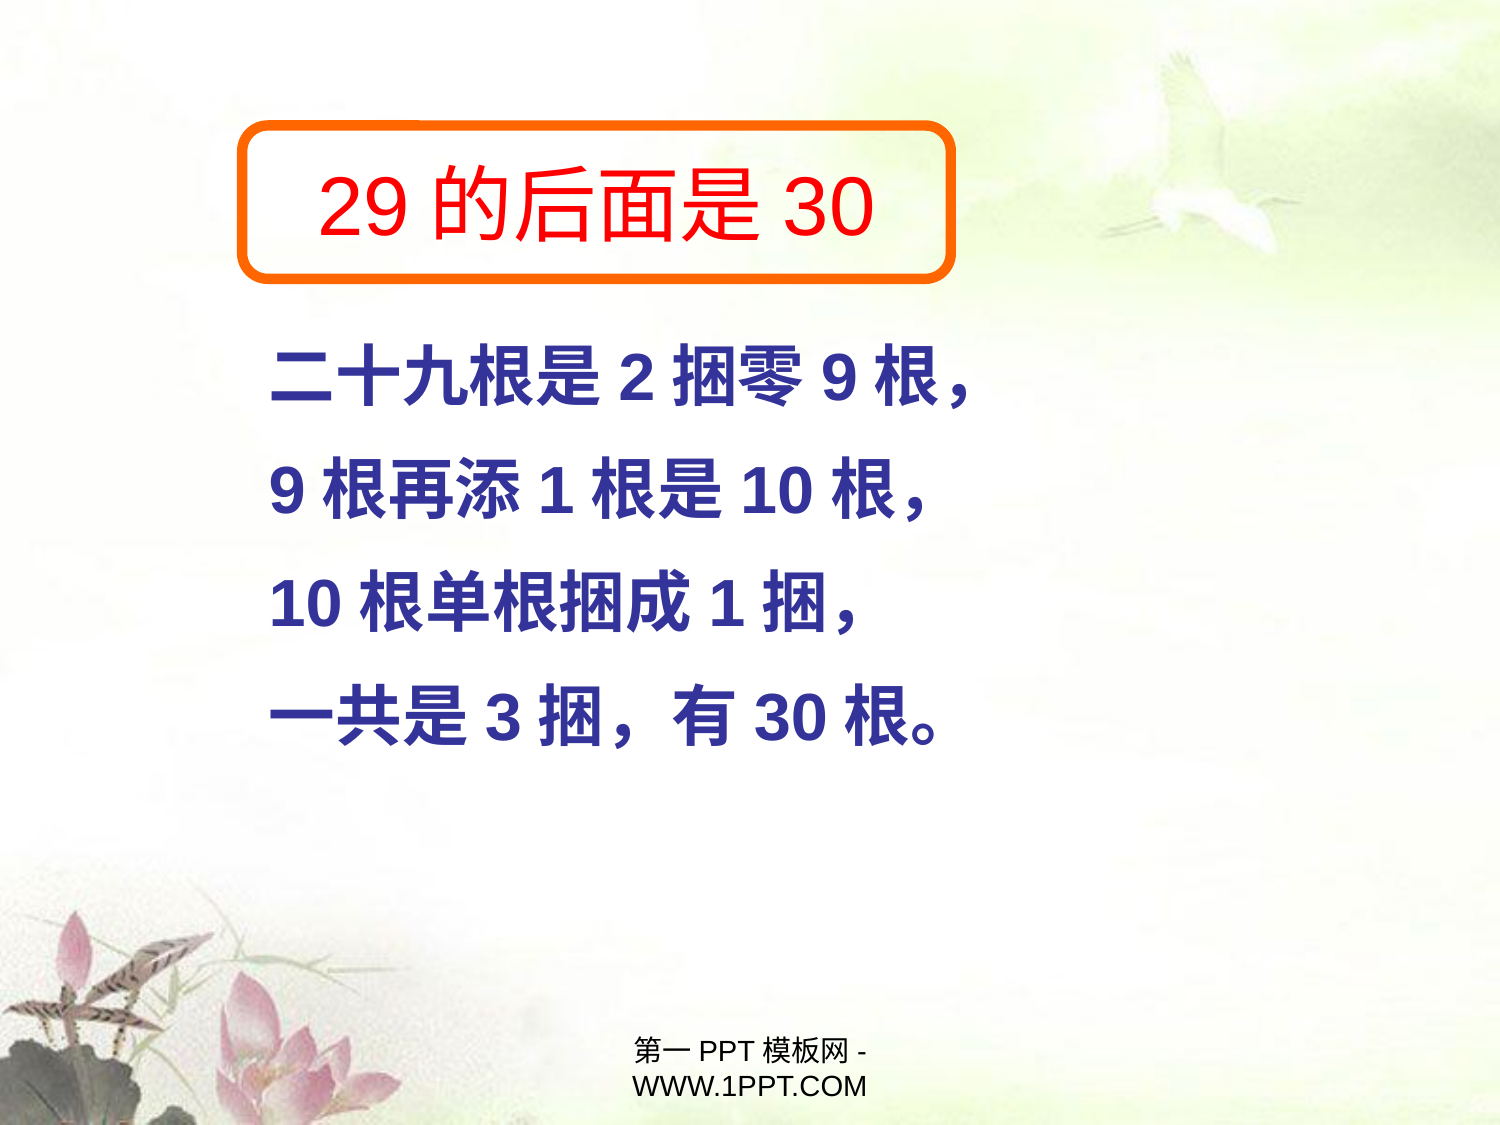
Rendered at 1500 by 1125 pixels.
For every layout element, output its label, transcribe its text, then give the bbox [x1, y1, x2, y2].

footer 第一PPT模板网-WWW.1PPT.COM [512, 1024, 988, 1103]
picture [0, 0, 1500, 1125]
text_box 二十九根是2捆零9根， 9根再添1根是10根， 10根单根捆成1捆， 一共是3捆，有30根。 [253, 326, 1306, 761]
text_box 29的后面是30 [242, 125, 951, 279]
